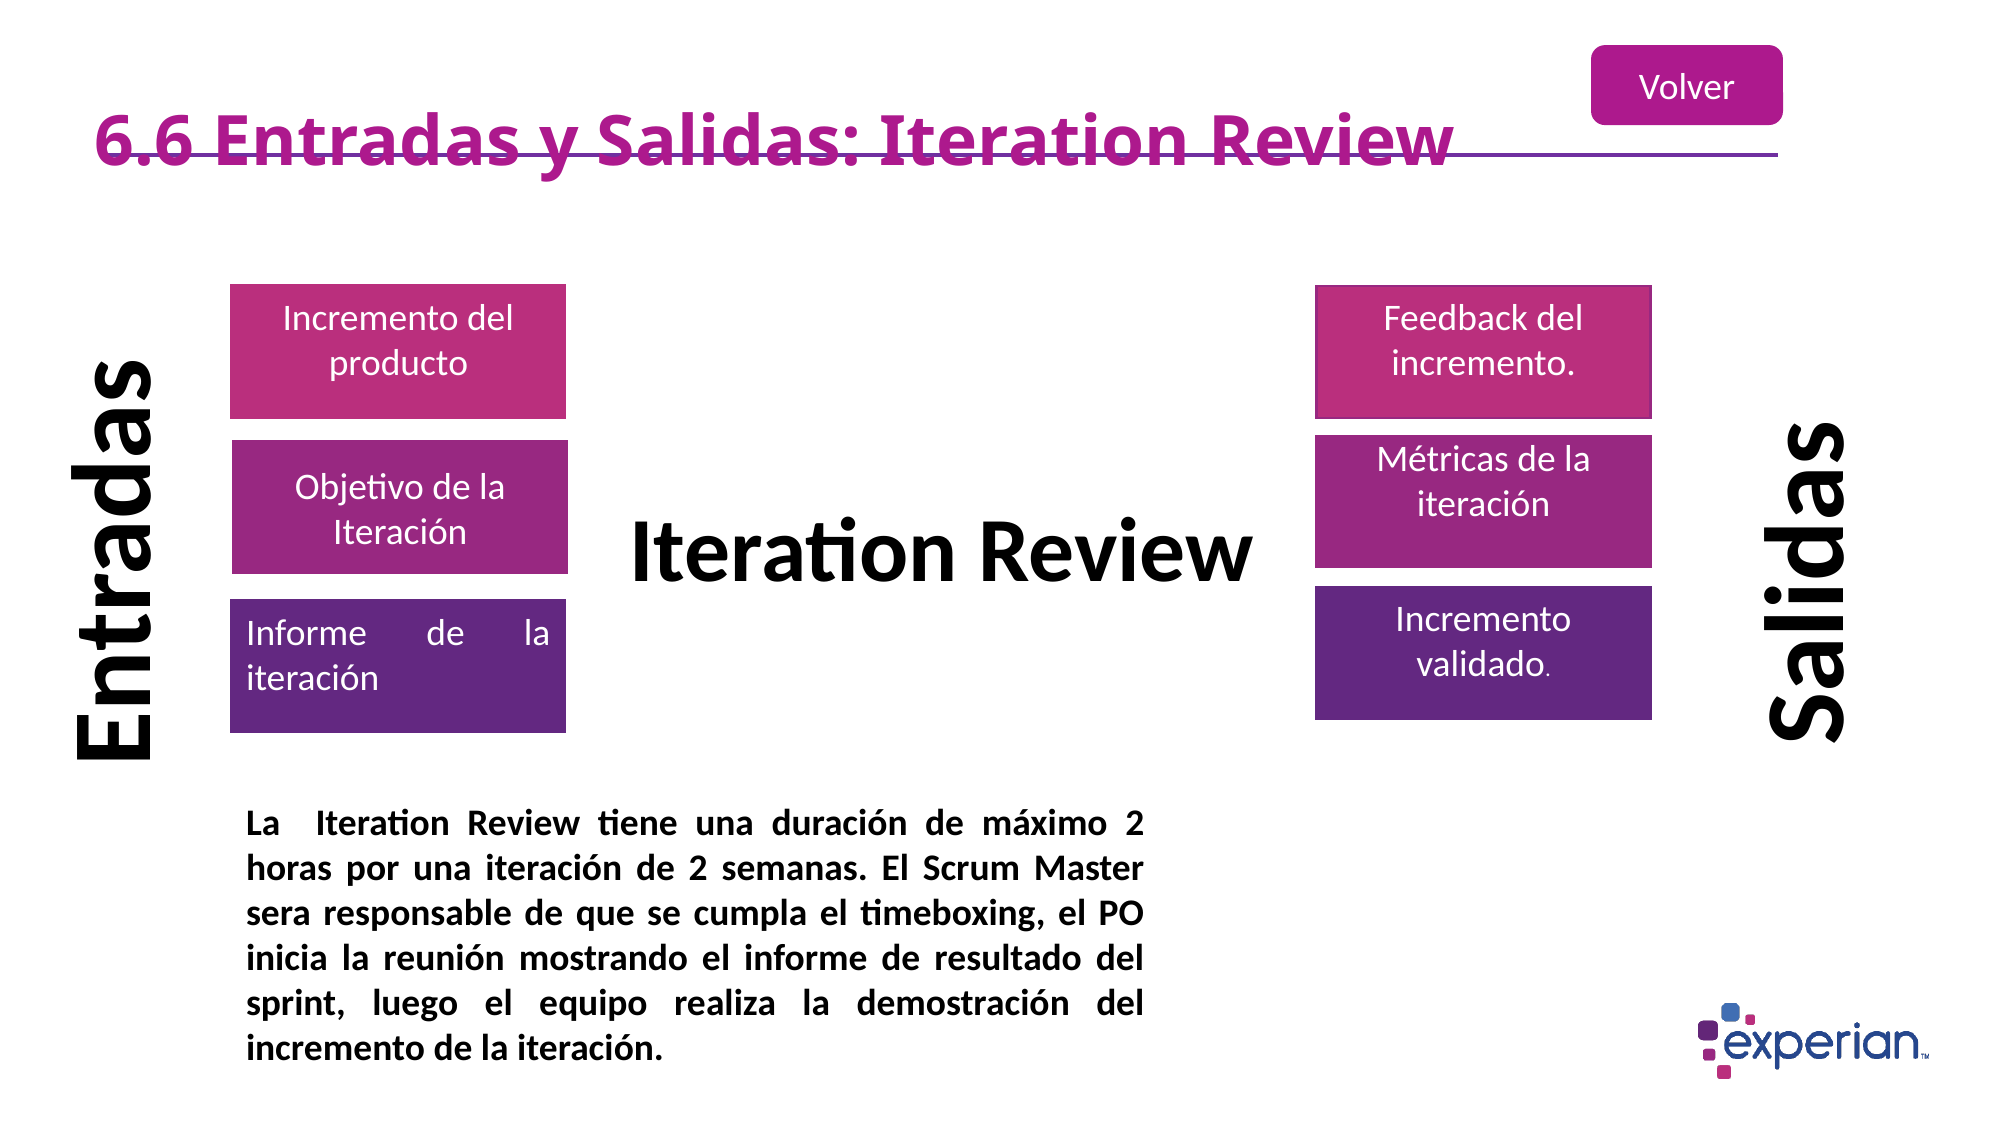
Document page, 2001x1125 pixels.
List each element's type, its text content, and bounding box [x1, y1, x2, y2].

text_box 6.6 Entradas y Salidas: Iteration Review [79, 97, 1629, 190]
text_box Objetivo de la Iteración [232, 440, 568, 574]
text_box Iteration Review [613, 481, 1270, 607]
text_box Incremento validado. [1315, 586, 1652, 720]
picture [1698, 1003, 1929, 1079]
text_box Volver [1591, 45, 1784, 126]
text_box Salidas [1724, 405, 1874, 761]
text_box Incremento del producto [230, 284, 566, 419]
text_box La Iteration Review tiene una duración de máximo 2 horas por una iteración de 2 semanas. El Scrum Master sera responsable de que se cumpla el timeboxing, el PO inicia la reunión mostrando el informe de resultado del sprint, luego el equipo realiza la demostración del incremento de la iteración. [231, 790, 1161, 1076]
text_box Métricas de la iteración [1315, 435, 1652, 568]
text_box Informe de la iteración [230, 599, 566, 733]
text_box Feedback del incremento. [1315, 285, 1652, 419]
text_box Entradas [30, 343, 181, 782]
